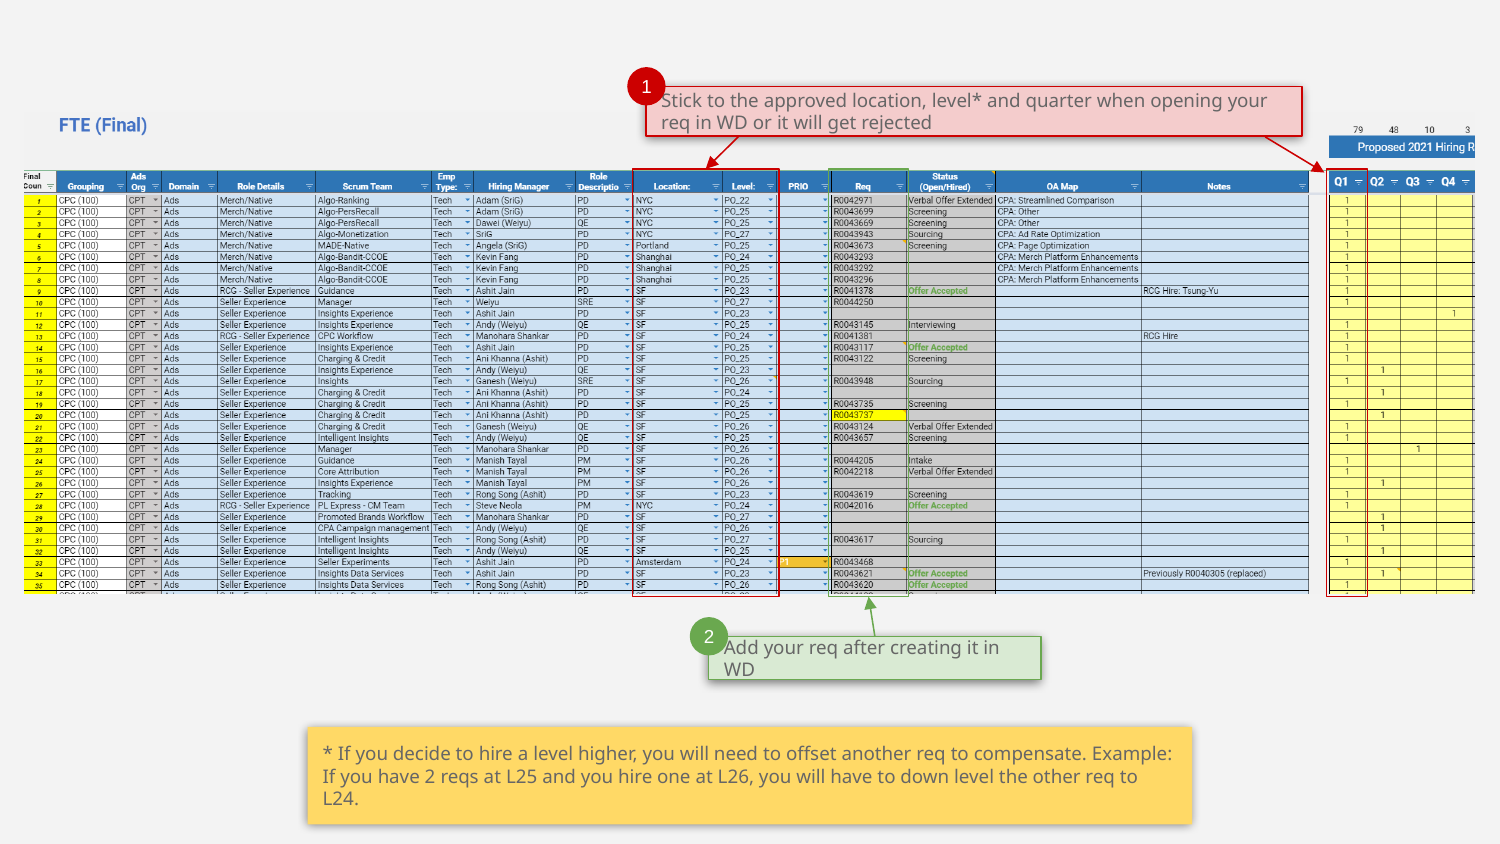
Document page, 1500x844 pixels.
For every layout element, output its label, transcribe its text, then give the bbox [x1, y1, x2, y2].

picture [24, 112, 1476, 594]
text_box 2 [689, 617, 729, 656]
text_box * If you decide to hire a level higher, you will need to offset another req to compensate. Example: If you have 2 reqs at L25 and you hire one at L26, you will have to down level the other req to L24. [307, 726, 1193, 825]
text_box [1264, 136, 1325, 173]
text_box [868, 596, 876, 637]
text_box Stick to the approved location, level* and quarter when opening your req in WD or it will get rejected [646, 86, 1302, 110]
text_box 1 [627, 67, 666, 106]
text_box Add your req after creating it in WD [708, 636, 1042, 680]
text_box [705, 135, 740, 170]
